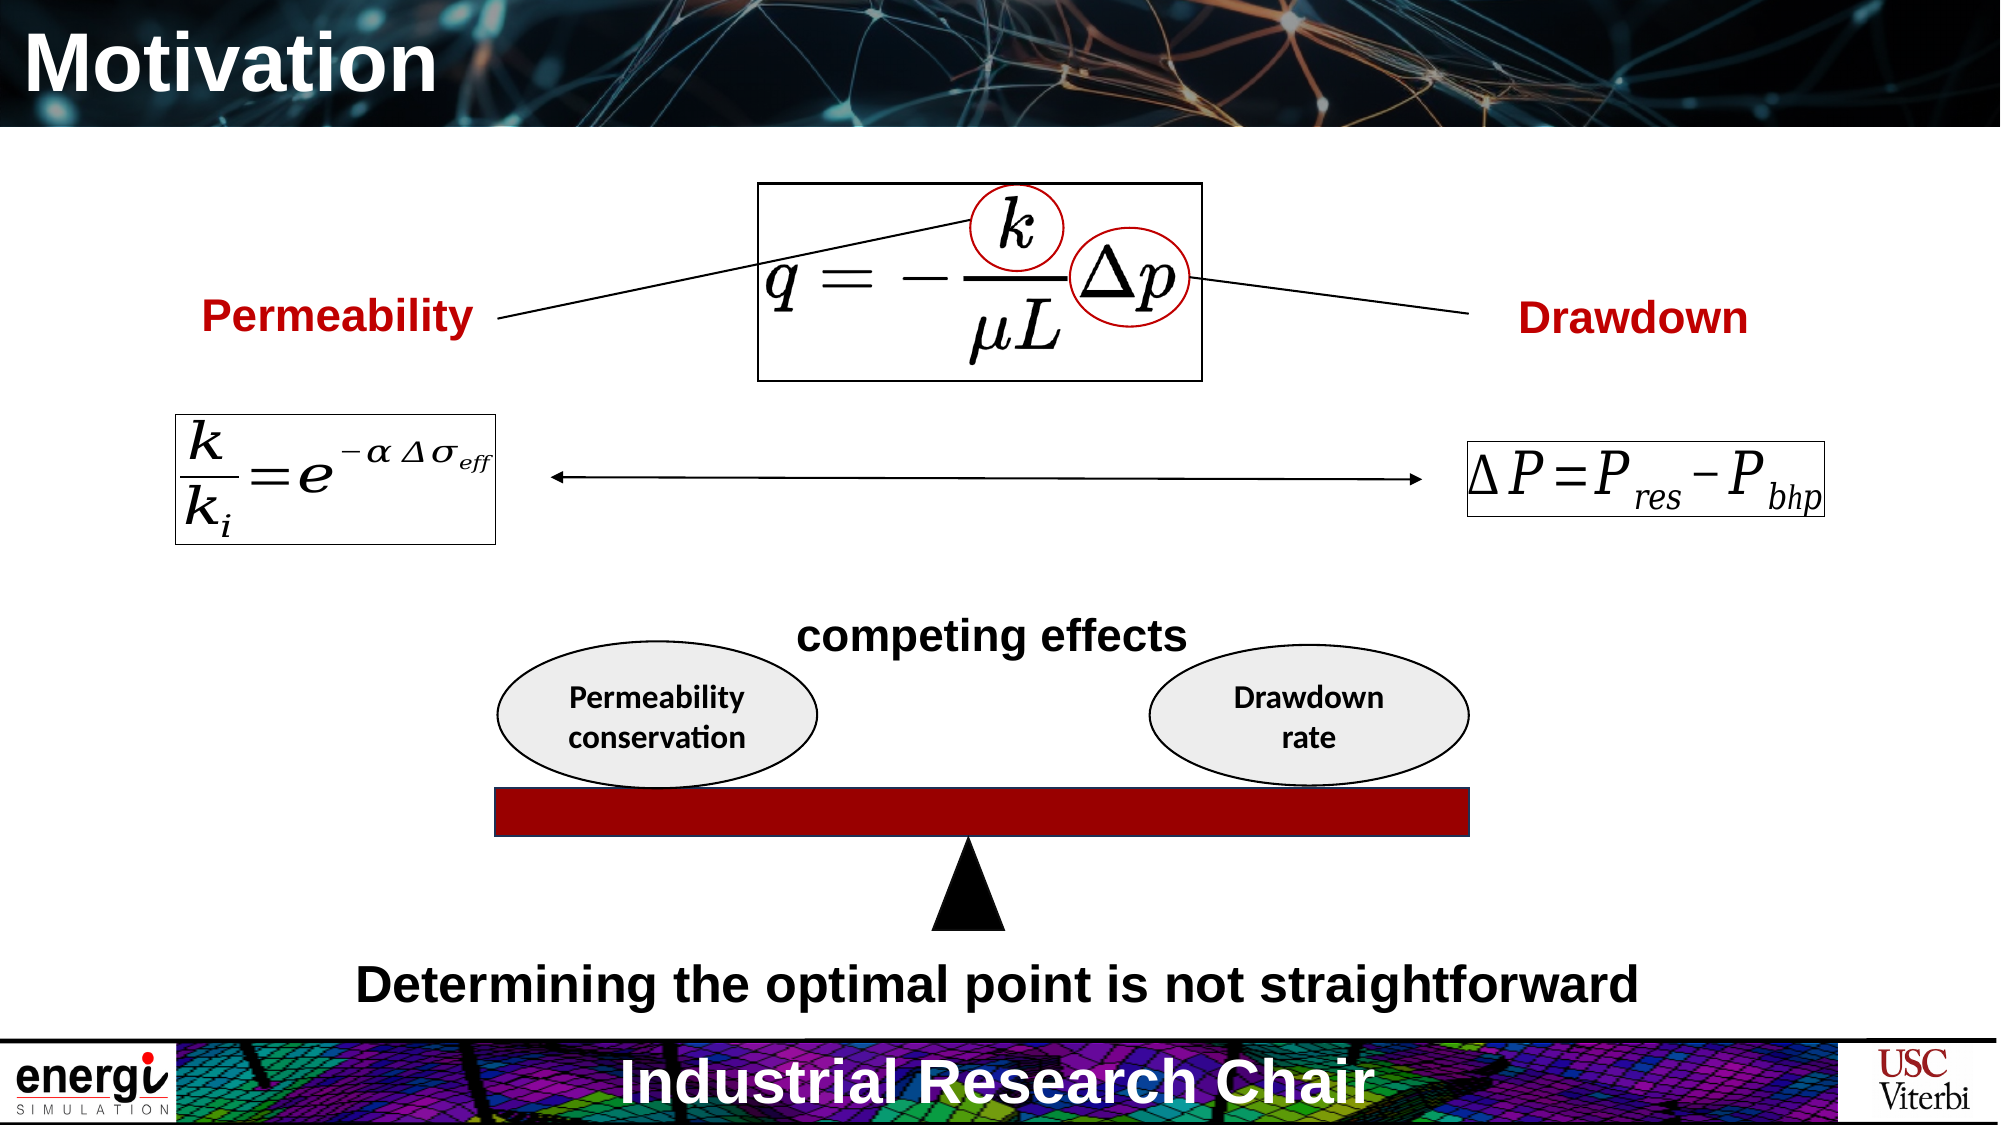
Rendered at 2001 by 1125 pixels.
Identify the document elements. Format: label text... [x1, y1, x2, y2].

text_box competing effects [781, 598, 1302, 669]
title Motivation [8, 12, 1954, 88]
text_box Permeability conservation [496, 640, 819, 790]
text_box Drawdown [1503, 280, 1947, 351]
picture [1872, 1043, 1973, 1118]
text_box [931, 835, 1006, 931]
picture [15, 1050, 169, 1121]
text_box Permeability [186, 278, 631, 349]
text_box [757, 182, 1203, 382]
text_box [494, 787, 1470, 837]
text_box Determining the optimal point is not straightforward [340, 942, 1687, 1021]
picture [0, 0, 2000, 127]
picture [758, 181, 1179, 371]
text_box Drawdown rate [1148, 643, 1470, 787]
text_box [1189, 277, 1469, 314]
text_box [497, 219, 971, 319]
picture [176, 1043, 1838, 1122]
